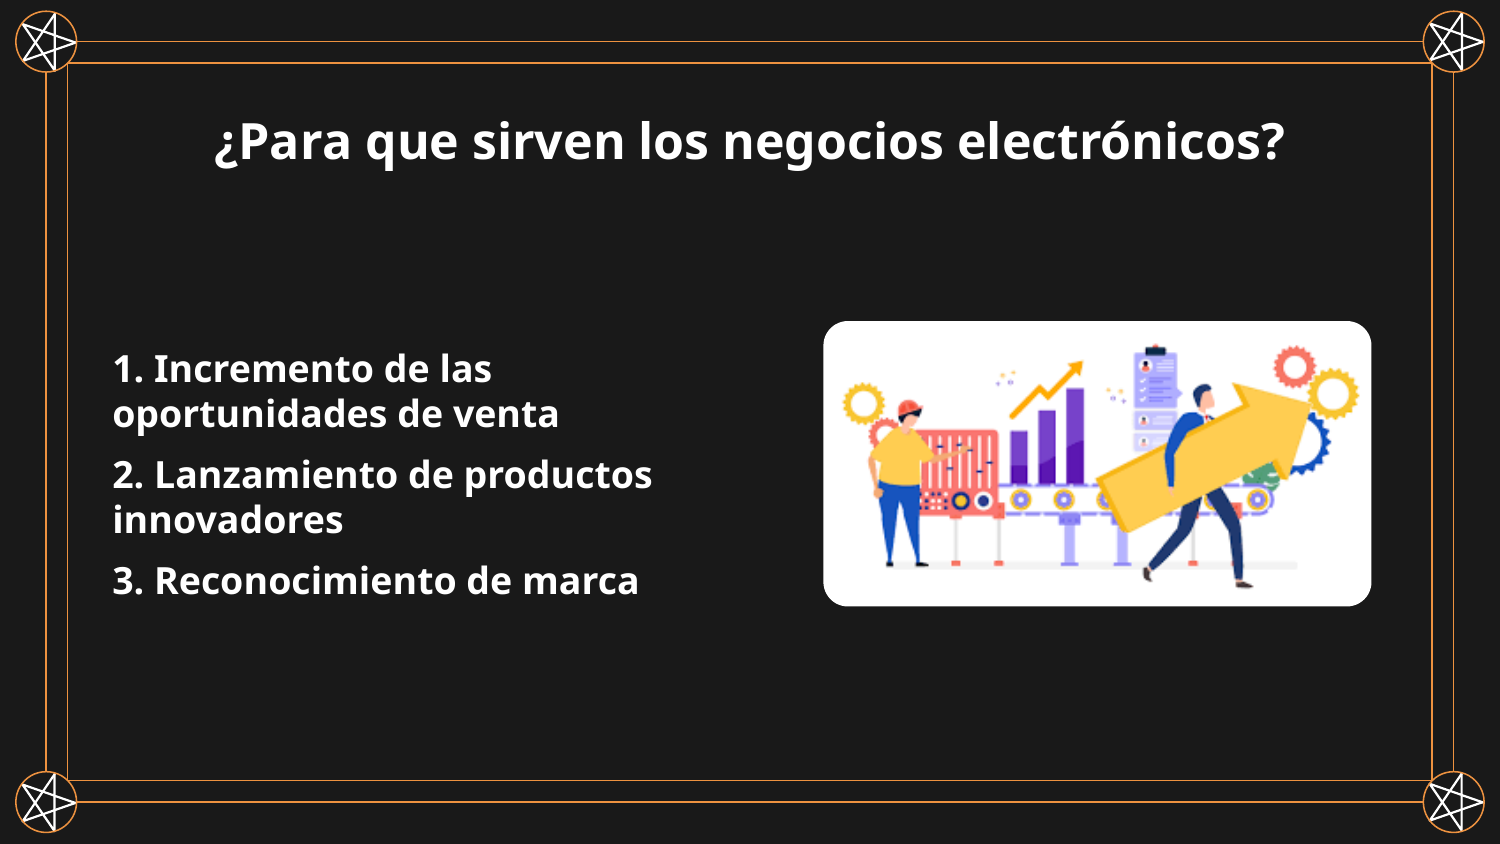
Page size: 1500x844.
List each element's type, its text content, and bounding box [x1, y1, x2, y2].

text_box 2. Lanzamiento de productos innovadores [97, 443, 750, 549]
picture [823, 320, 1372, 607]
title ¿Para que sirven los negocios electrónicos? [118, 76, 1382, 202]
text_box 3. Reconocimiento de marca [97, 549, 750, 610]
text_box 1. Incremento de las oportunidades de venta [97, 337, 789, 443]
